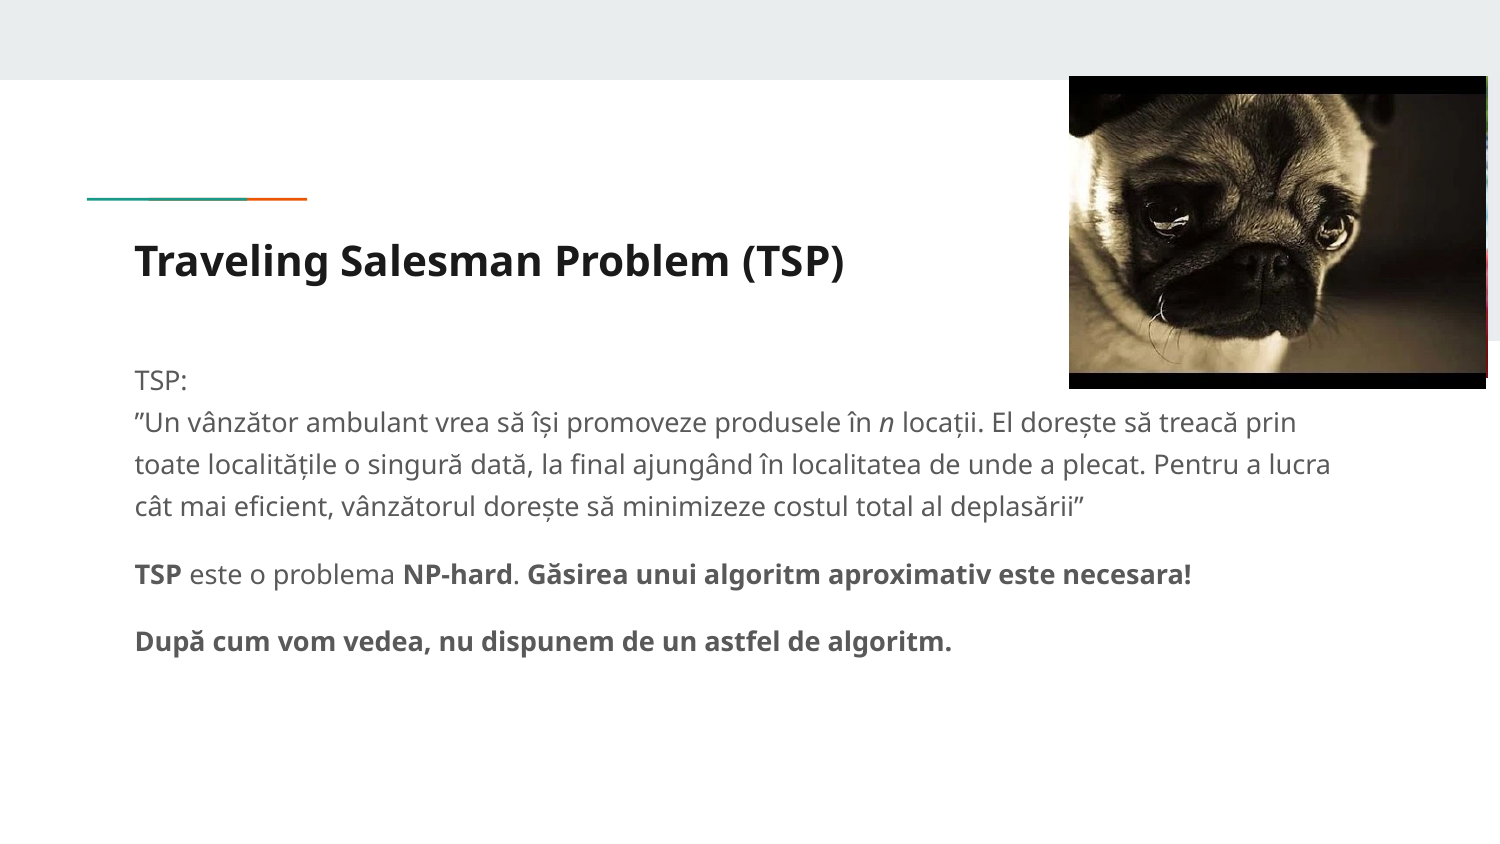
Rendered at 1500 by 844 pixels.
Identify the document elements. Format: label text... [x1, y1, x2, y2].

picture [1069, 75, 1500, 389]
title Traveling Salesman Problem (TSP) [119, 216, 1063, 305]
list TSP: ”Un vânzător ambulant vrea să își promoveze produsele în n locații. El dorește să treacă prin toate localitățile o singură dată, la final ajungând în localitatea de unde a plecat. Pentru a lucra cât mai eficient, vânzătorul dorește să minimizeze costul total al deplasării” TSP este o problema NP-hard. Găsirea unui algoritm aproximativ este necesara! După cum vom vedea, nu dispunem de un astfel de algoritm. [119, 341, 1381, 815]
